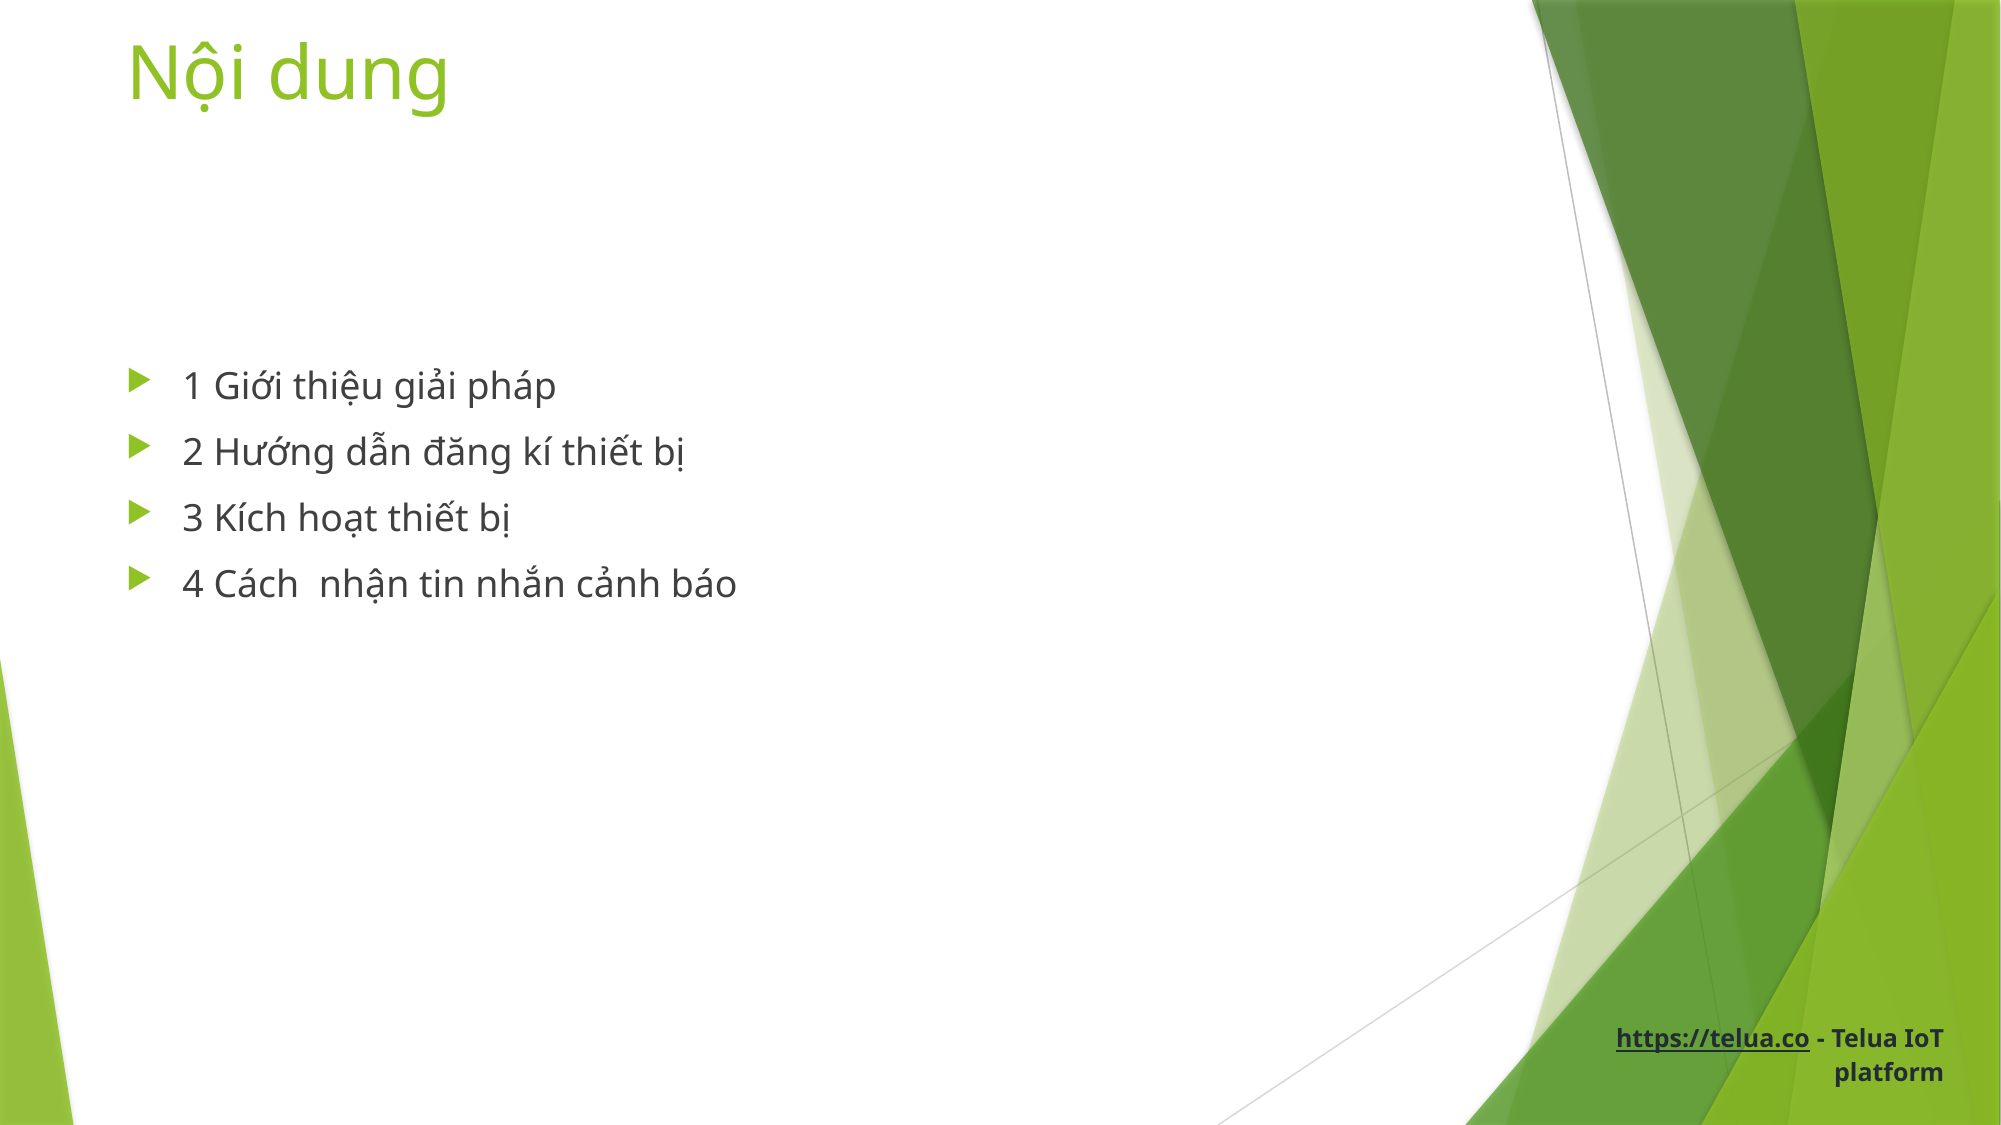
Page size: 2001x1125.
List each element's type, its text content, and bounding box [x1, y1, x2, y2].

list 1 Giới thiệu giải pháp 2 Hướng dẫn đăng kí thiết bị 3 Kích hoạt thiết bị 4 Cách nhận tin nhắn cảnh báo [111, 354, 1522, 729]
text_box https://telua.co - Telua IoT platform [1490, 1030, 1960, 1095]
title Nội dung [111, 17, 1522, 134]
